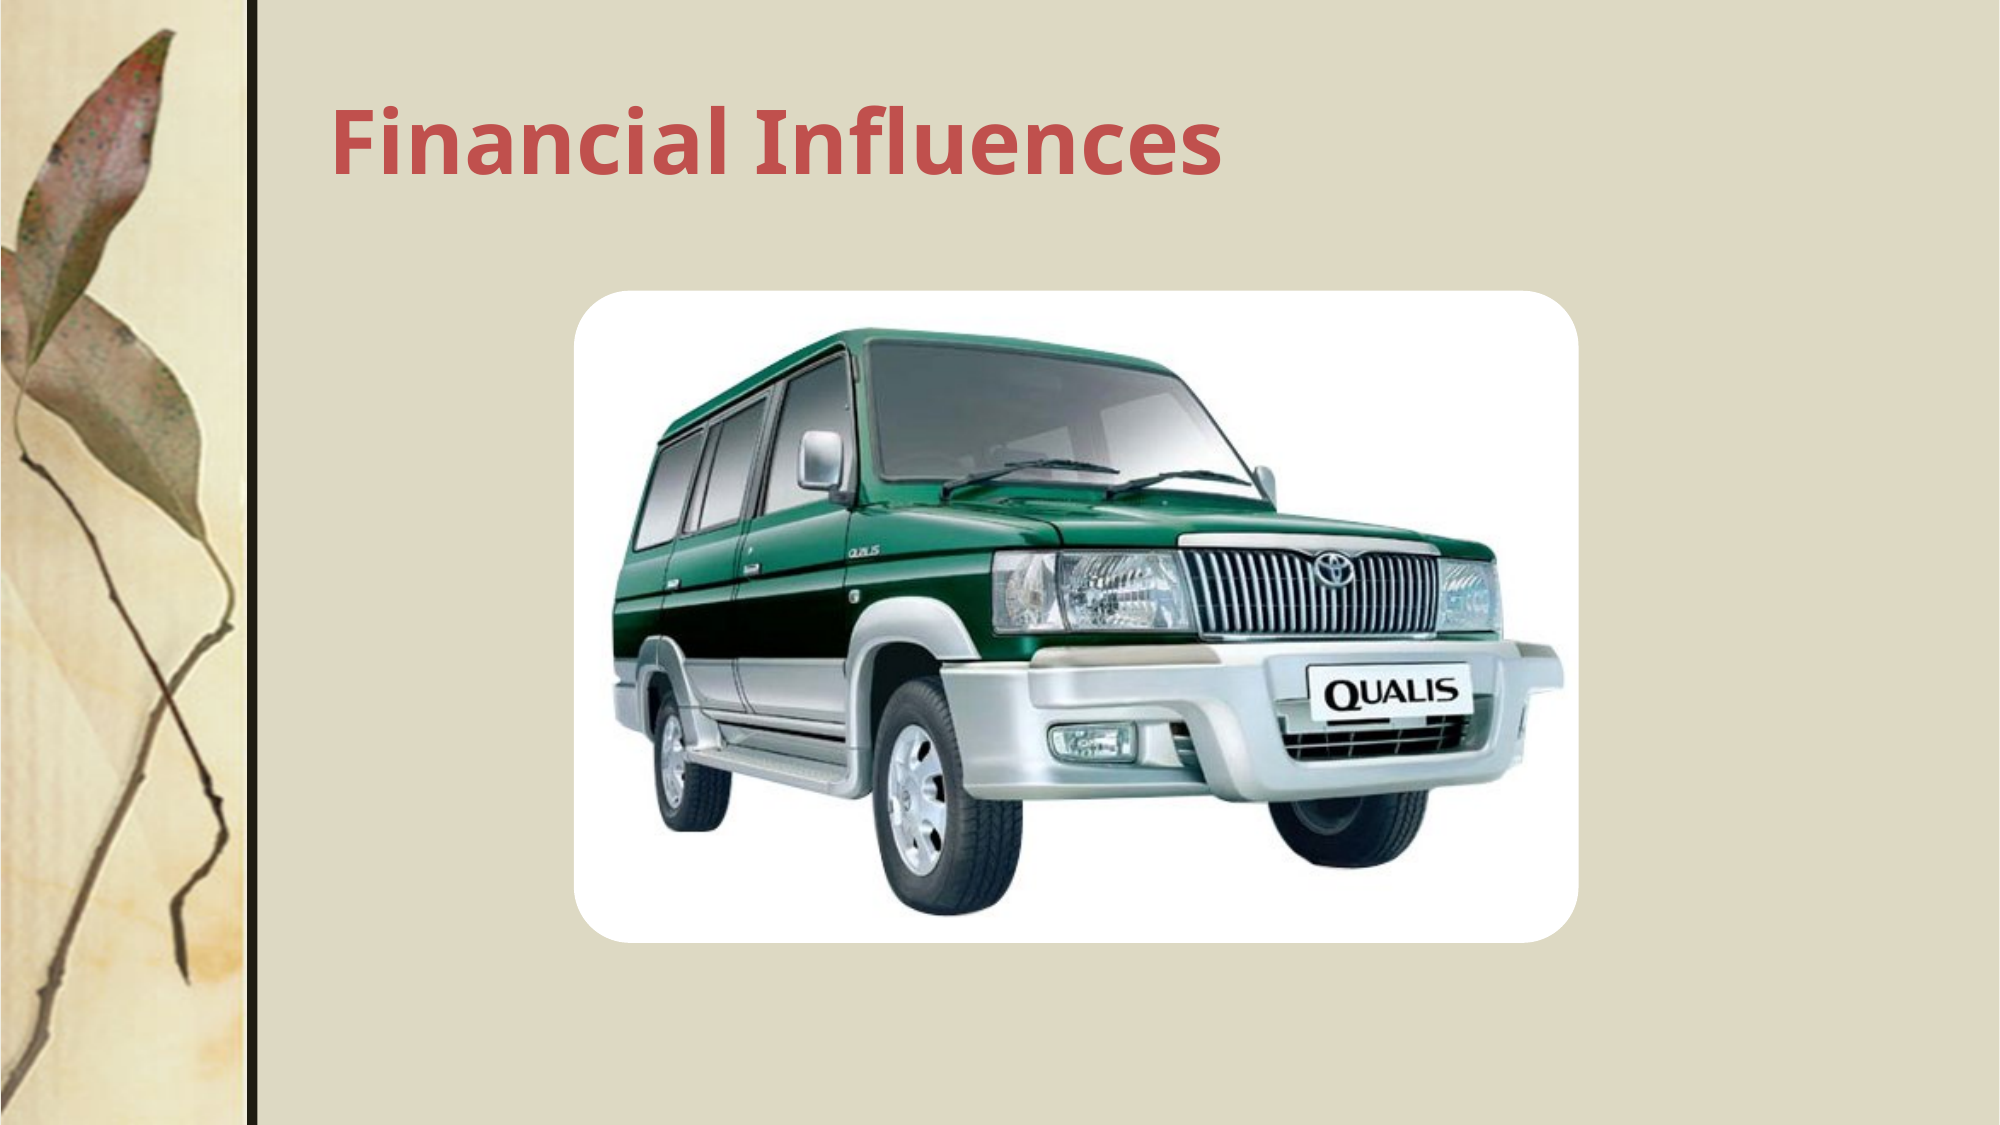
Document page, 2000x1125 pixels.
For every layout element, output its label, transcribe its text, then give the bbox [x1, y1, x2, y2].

picture [573, 290, 1579, 943]
title Financial Influences [313, 45, 1954, 233]
picture [1, 0, 247, 1125]
